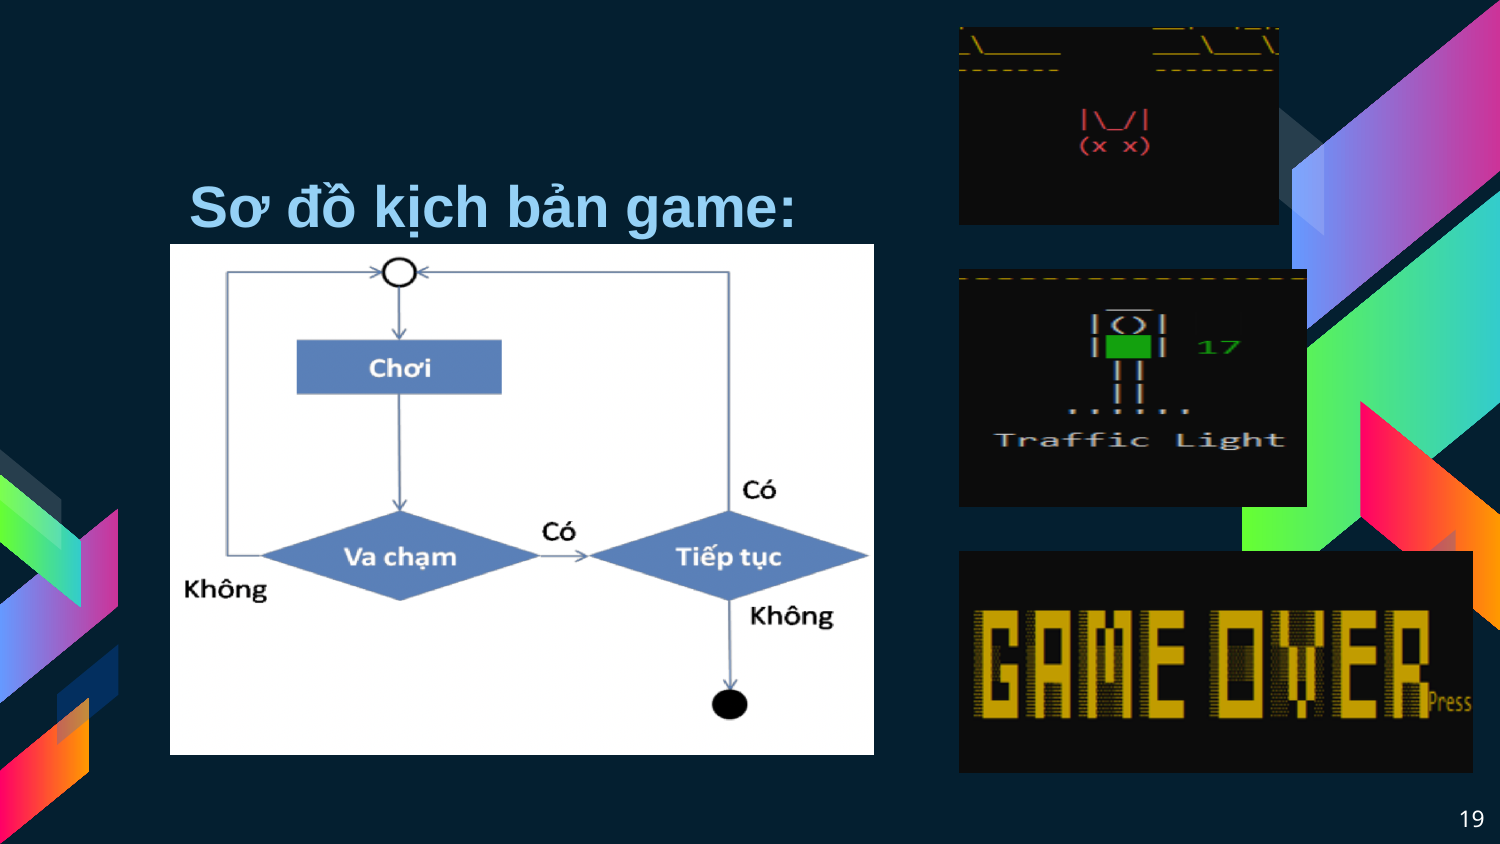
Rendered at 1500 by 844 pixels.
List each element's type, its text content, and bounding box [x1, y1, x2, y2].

picture [959, 551, 1473, 773]
title Sơ đồ kịch bản game: [175, 149, 1155, 255]
picture [959, 269, 1307, 508]
slide_number 19 [1403, 789, 1500, 844]
picture [959, 27, 1280, 225]
picture [170, 244, 875, 755]
